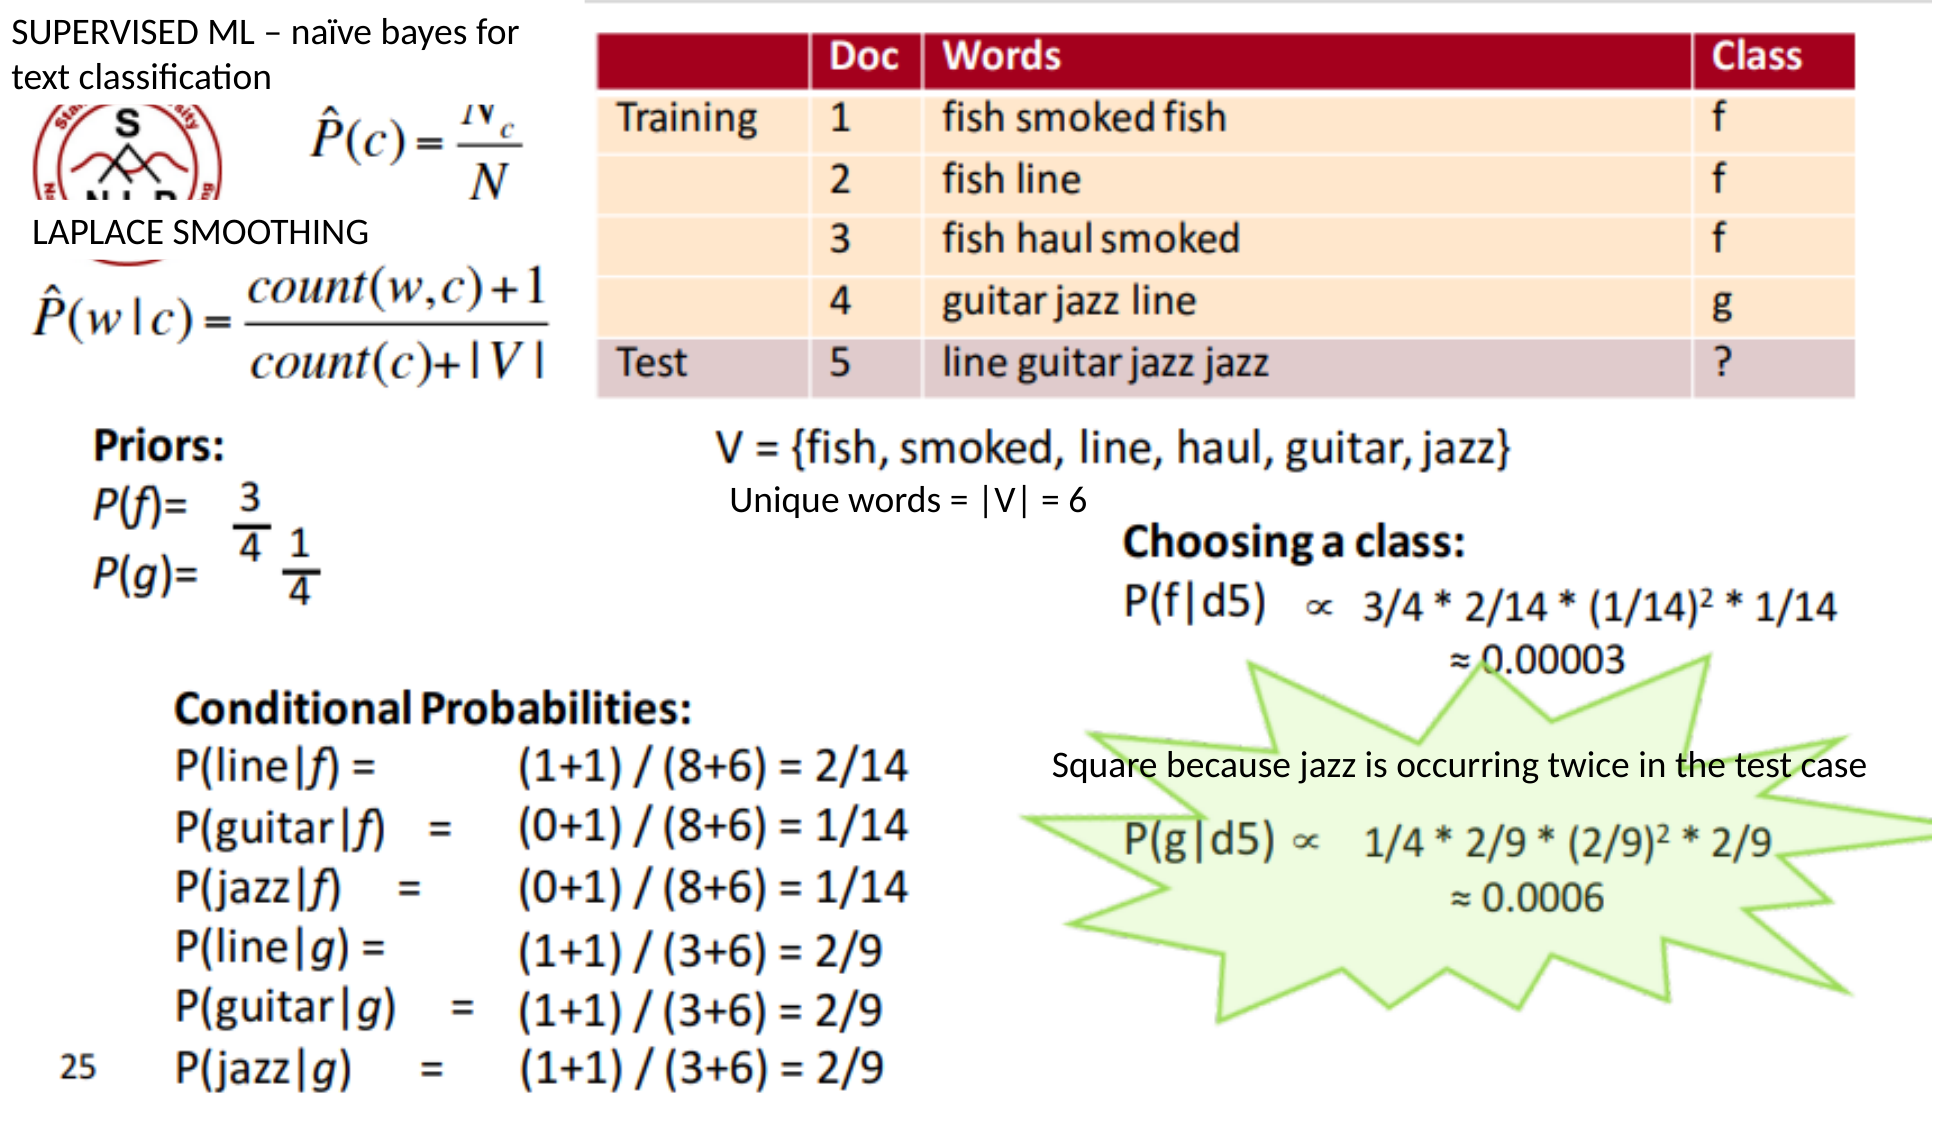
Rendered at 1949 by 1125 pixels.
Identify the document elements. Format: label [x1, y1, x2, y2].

picture [0, 0, 1932, 1125]
text_box [1593, 635, 1675, 816]
